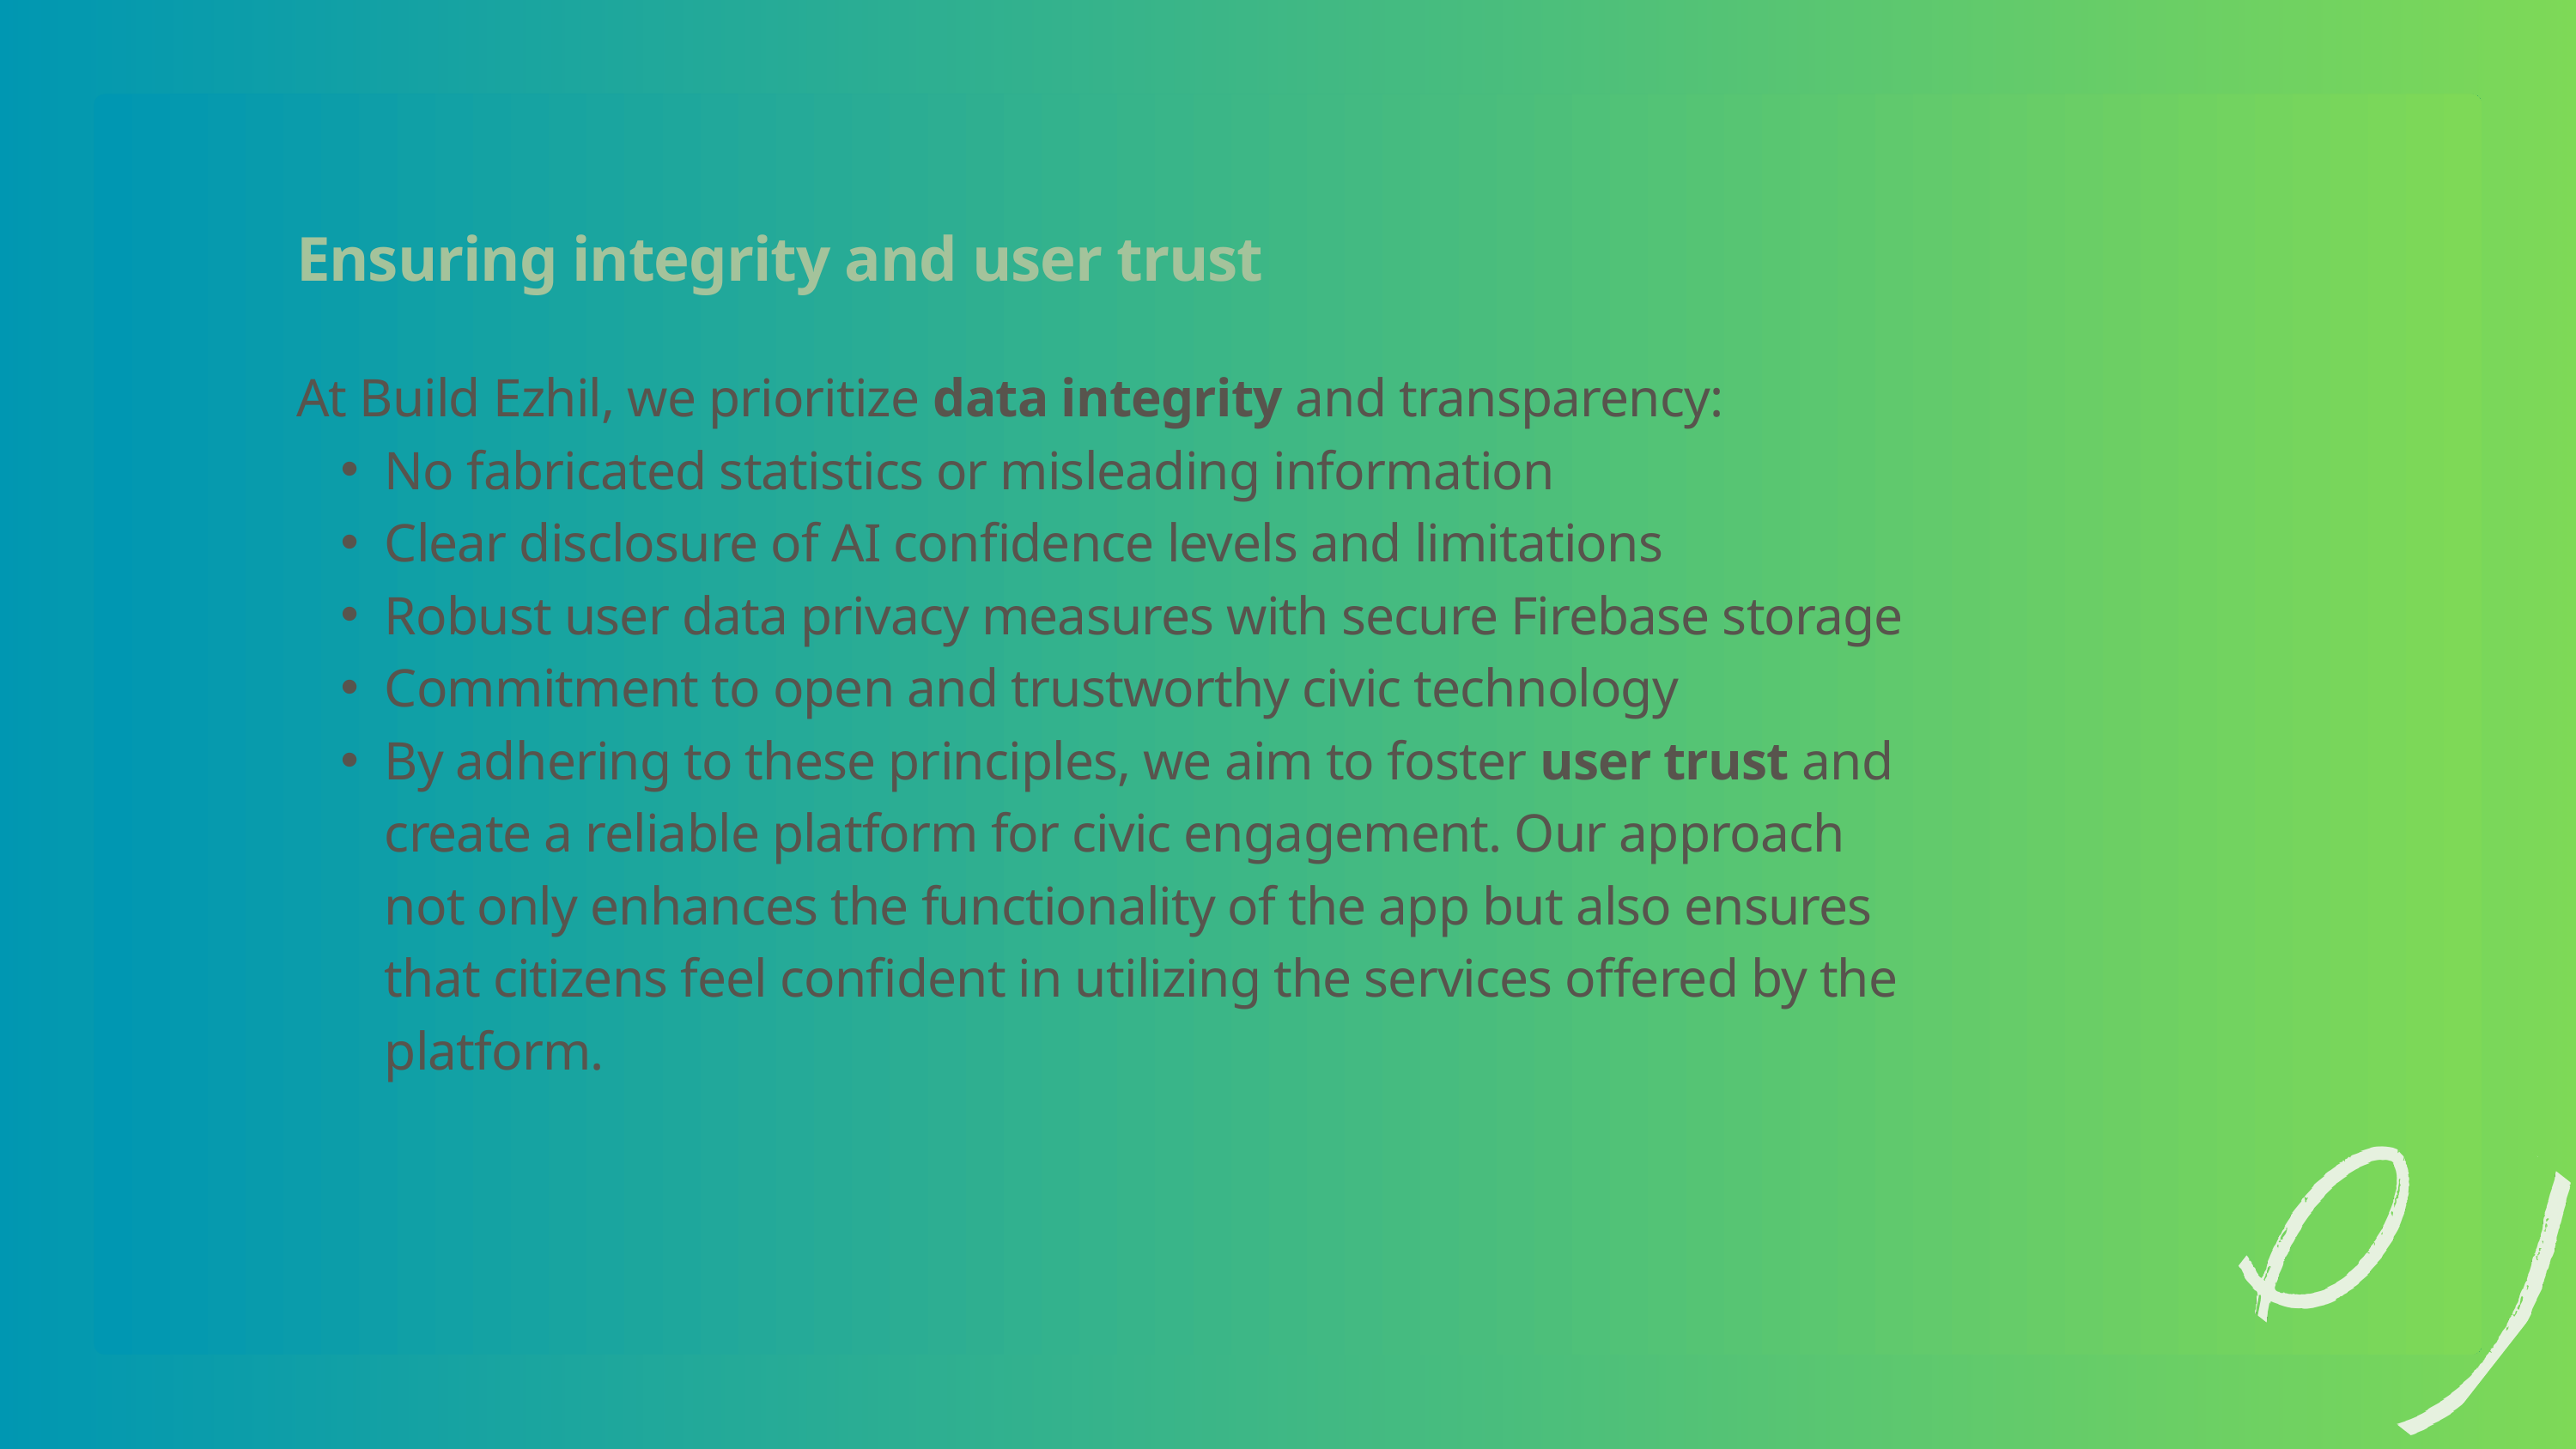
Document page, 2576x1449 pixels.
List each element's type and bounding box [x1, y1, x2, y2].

text_box [2318, 1115, 2576, 1449]
text_box [296, 219, 1930, 1014]
text_box [94, 94, 2482, 1355]
